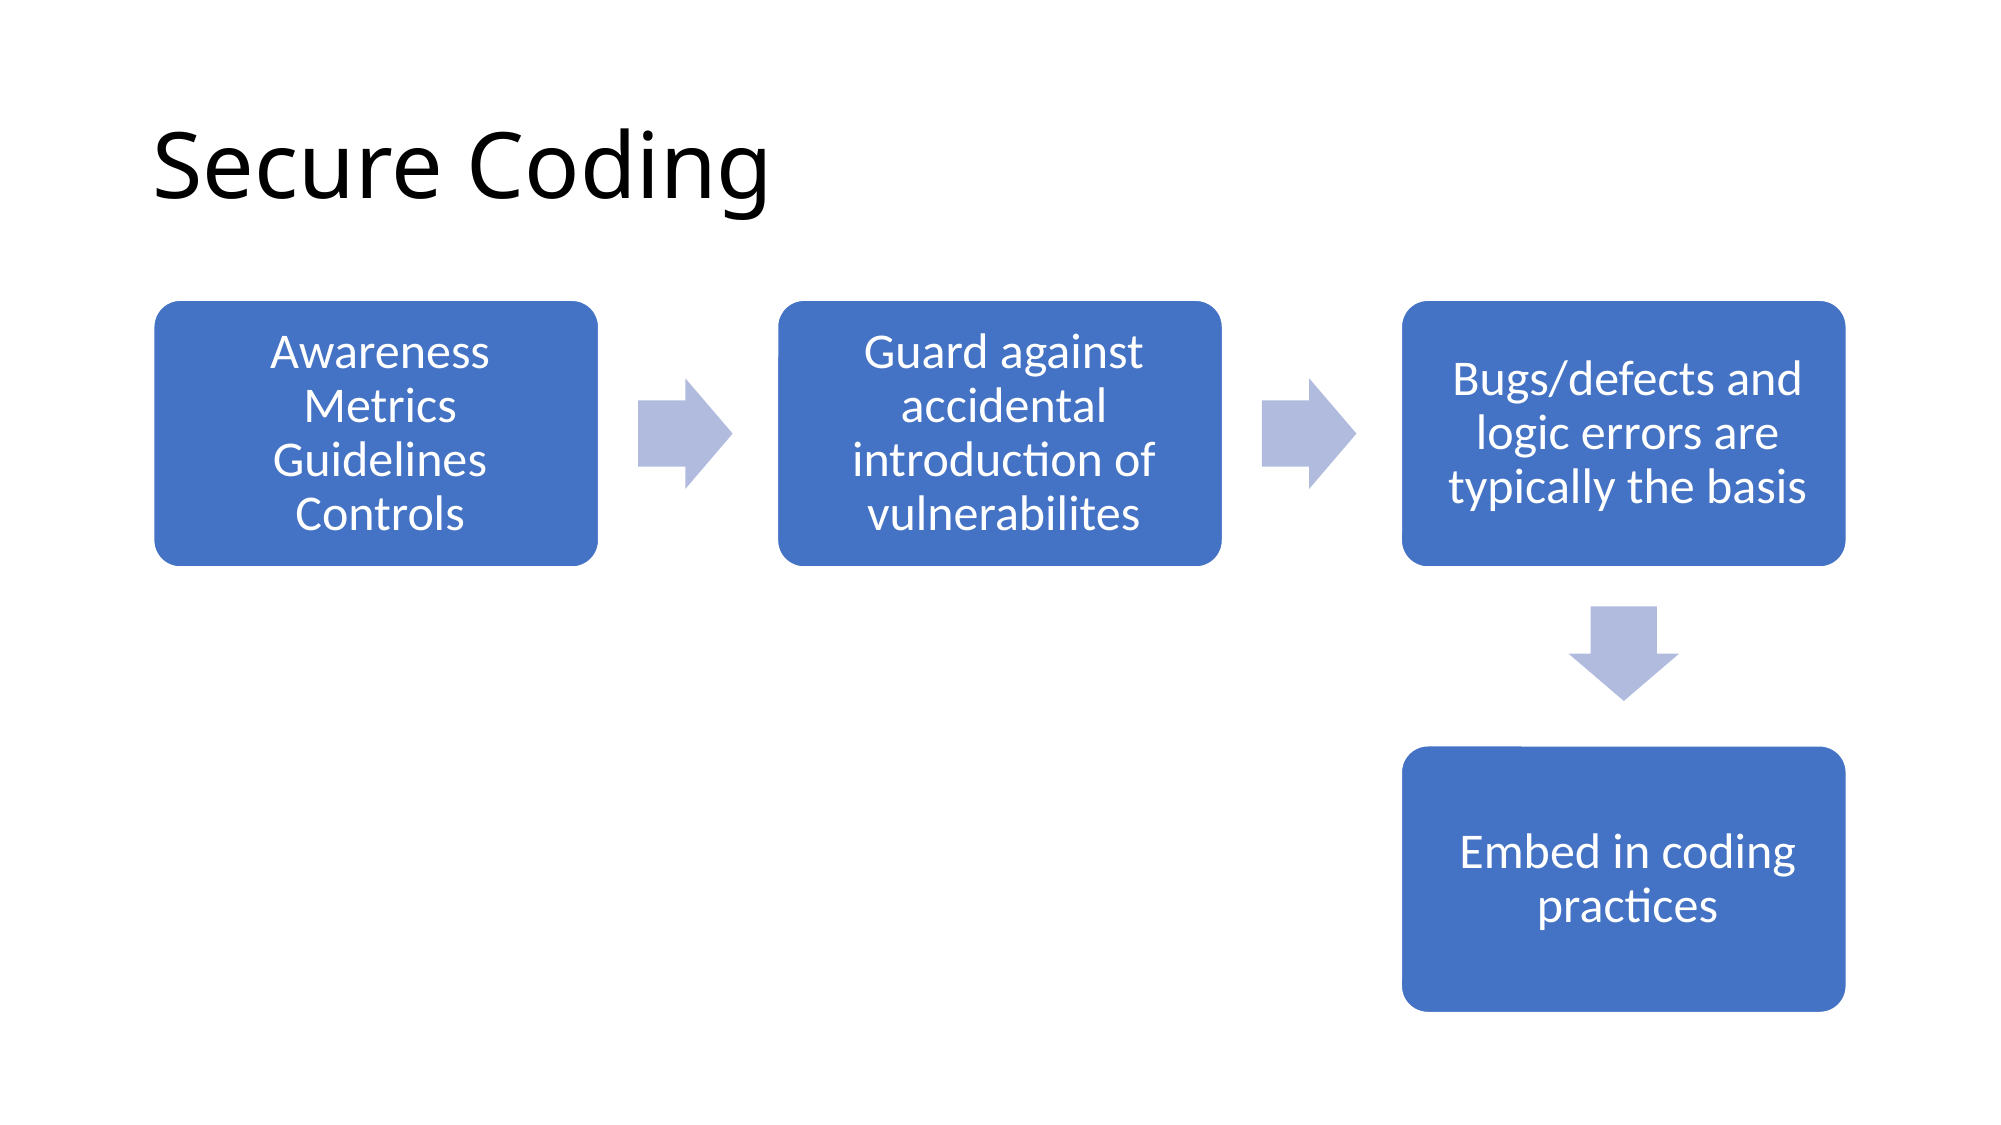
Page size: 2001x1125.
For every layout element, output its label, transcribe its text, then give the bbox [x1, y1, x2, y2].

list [137, 299, 1863, 1014]
title Secure Coding [137, 59, 1863, 278]
